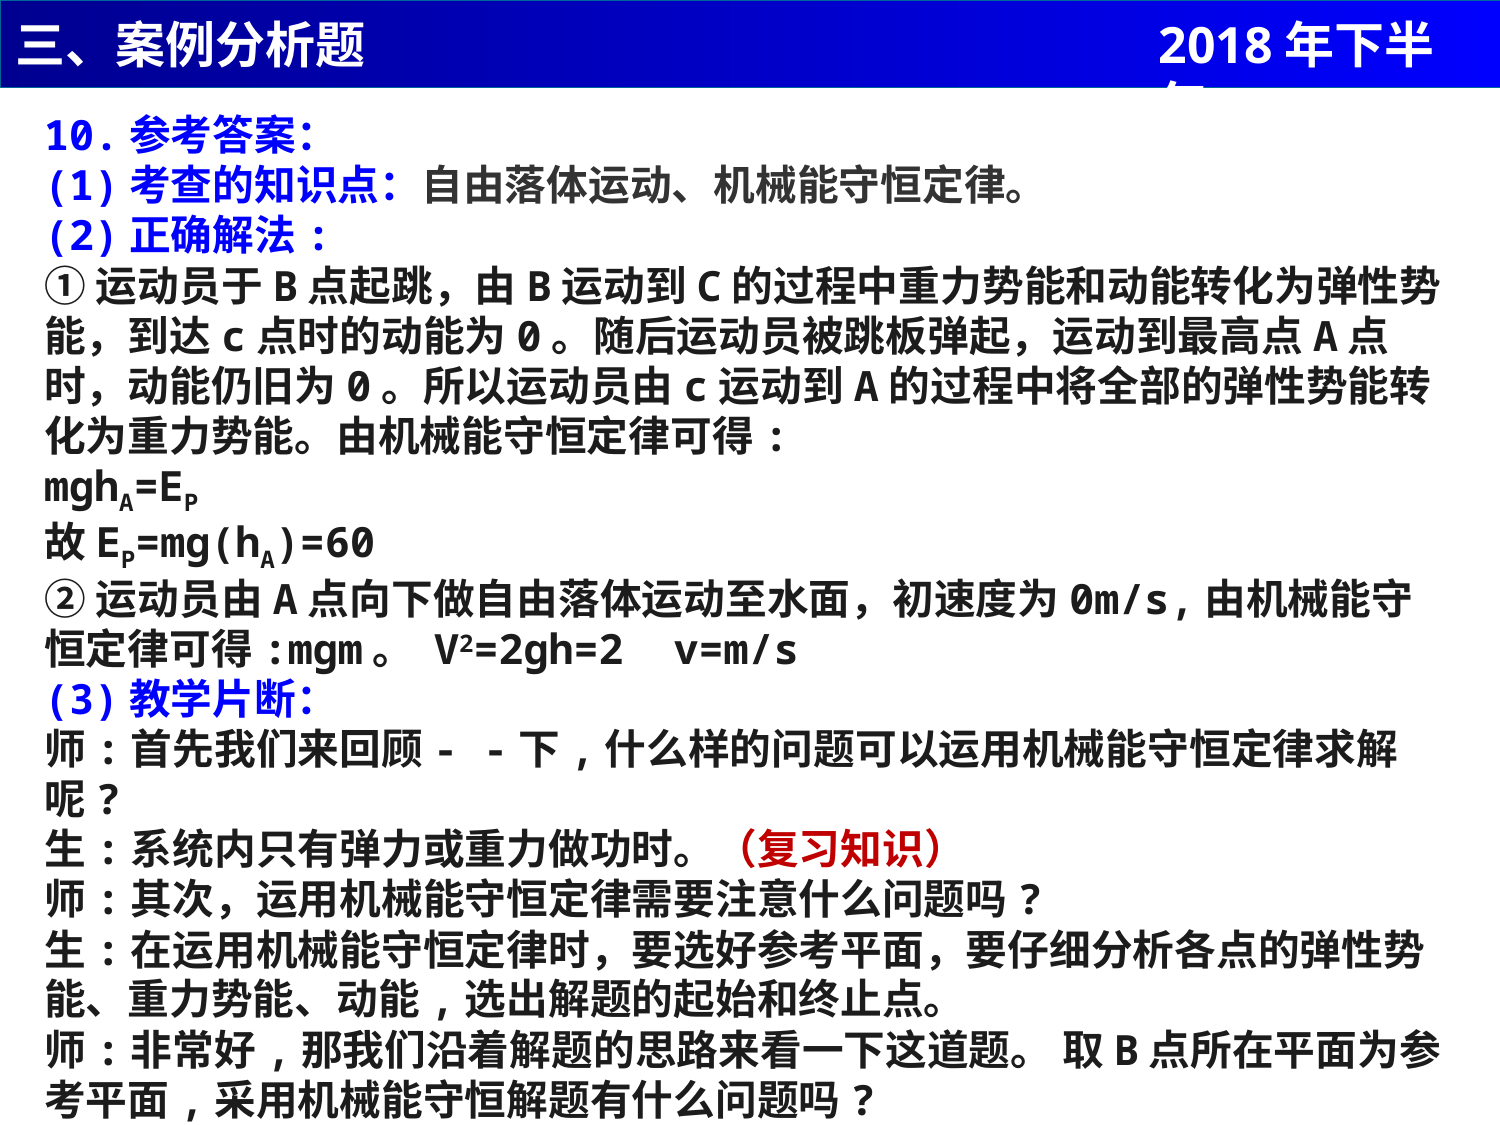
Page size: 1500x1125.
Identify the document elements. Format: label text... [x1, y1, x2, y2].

text_box 2018年下半年 [1144, 6, 1483, 142]
text_box 三、案例分析题 [0, 5, 479, 81]
text_box [0, 0, 1500, 88]
